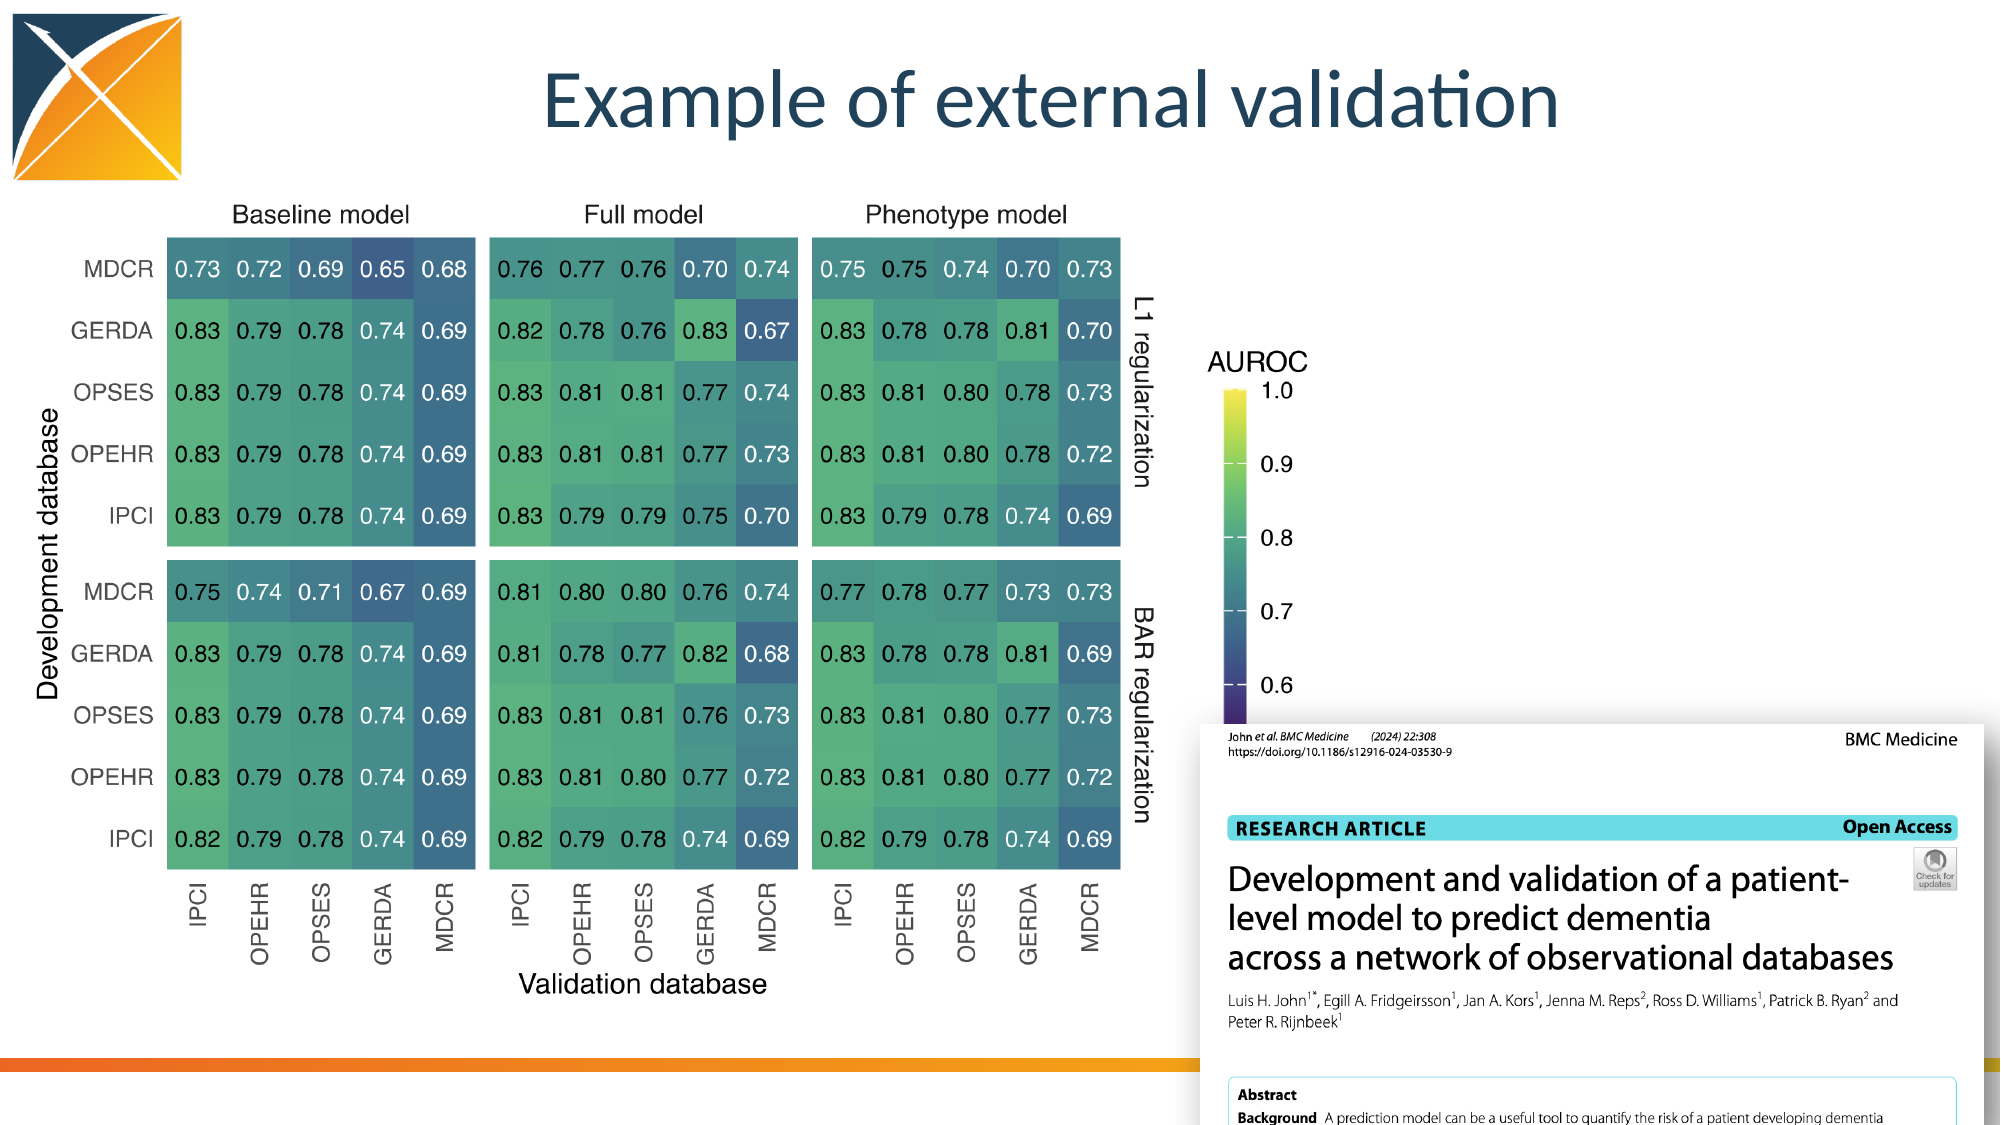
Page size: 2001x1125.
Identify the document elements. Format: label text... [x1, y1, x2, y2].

picture [0, 0, 206, 199]
title Example of external validation [205, 24, 1900, 163]
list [0, 199, 1327, 1006]
picture [1199, 724, 1984, 1125]
